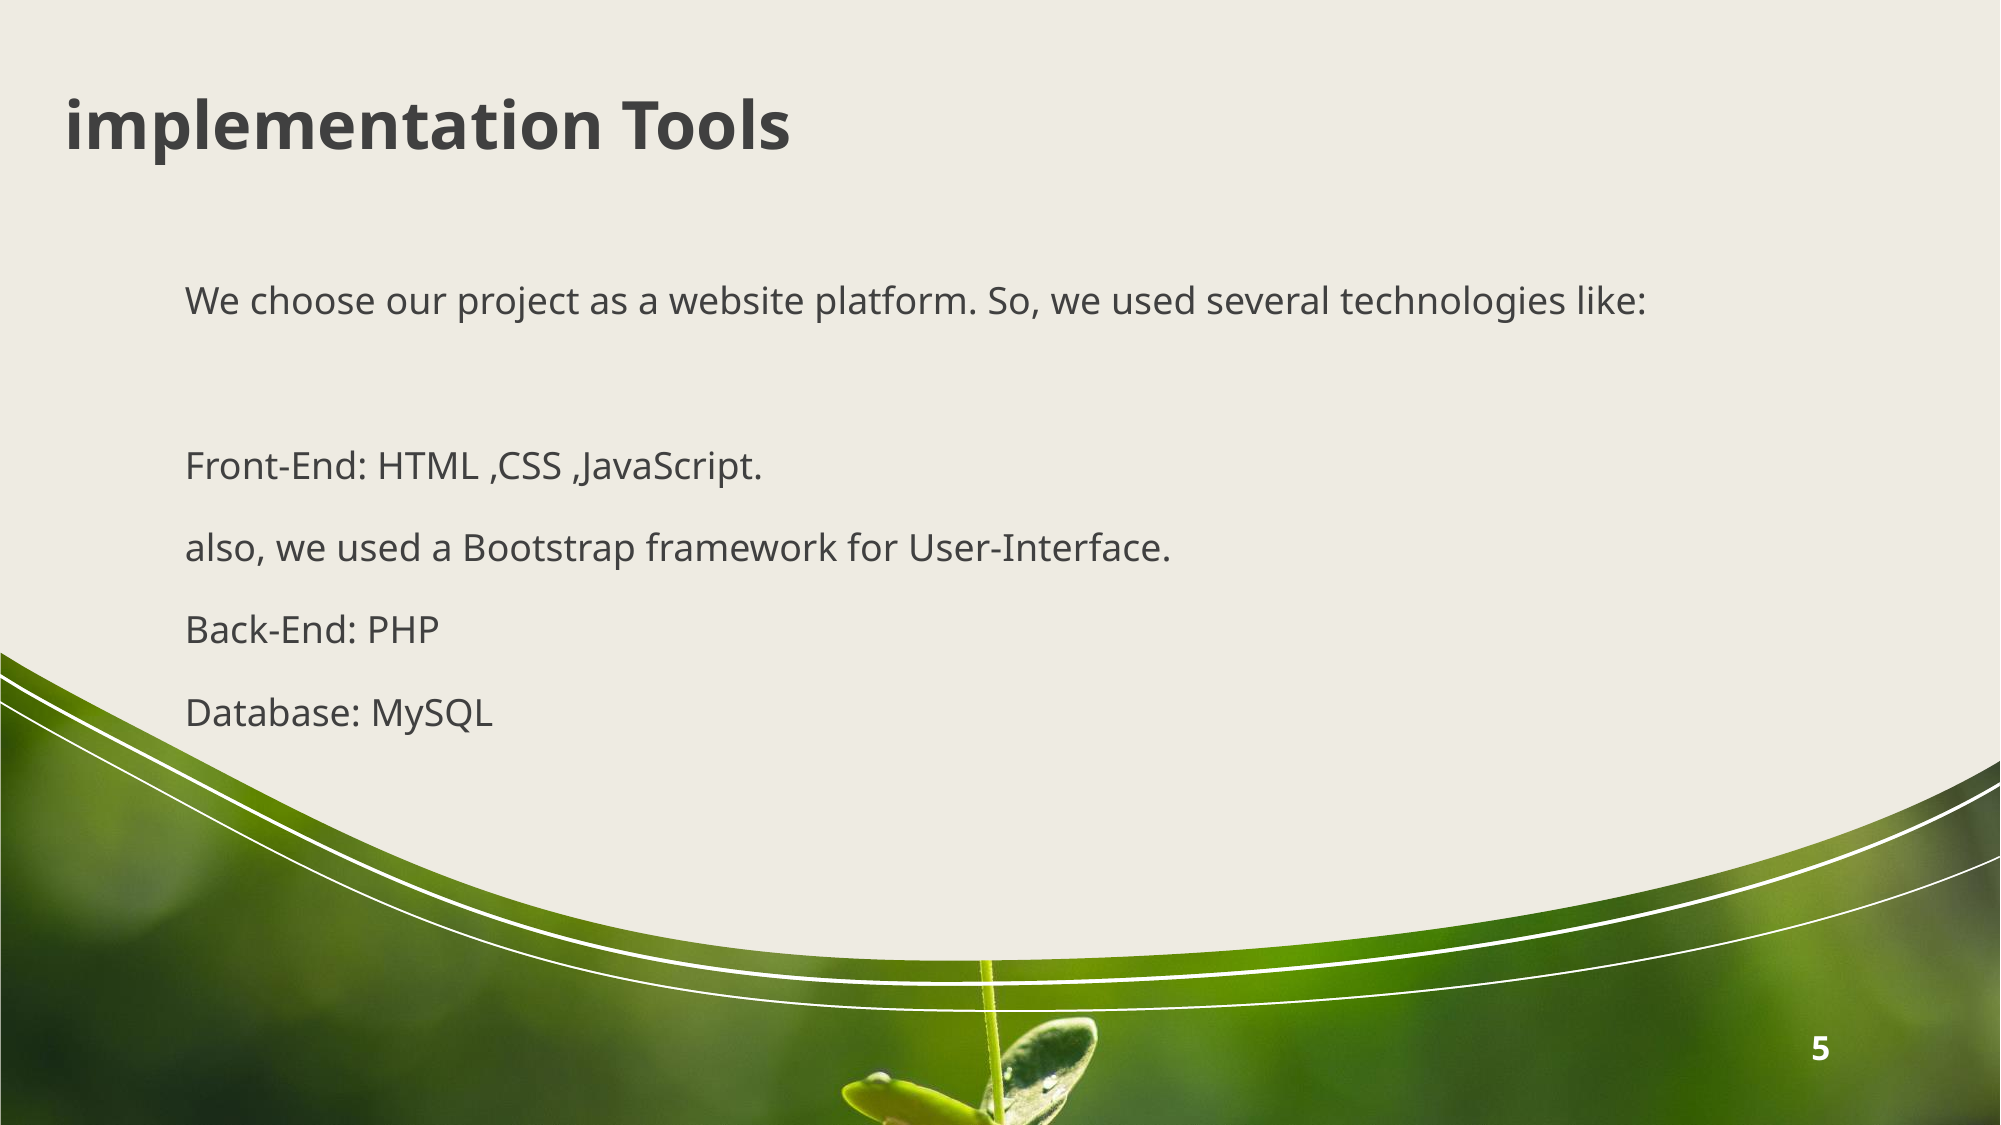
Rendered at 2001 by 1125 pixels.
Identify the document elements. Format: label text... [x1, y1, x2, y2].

list We choose our project as a website platform. So, we used several technologies like: Front-End: HTML ,CSS ,JavaScript. also, we used a Bootstrap framework for User-Interface. Back-End: PHP Database: MySQL [166, 241, 1957, 652]
title implementation Tools [46, 13, 1048, 179]
picture [0, 652, 2000, 1125]
